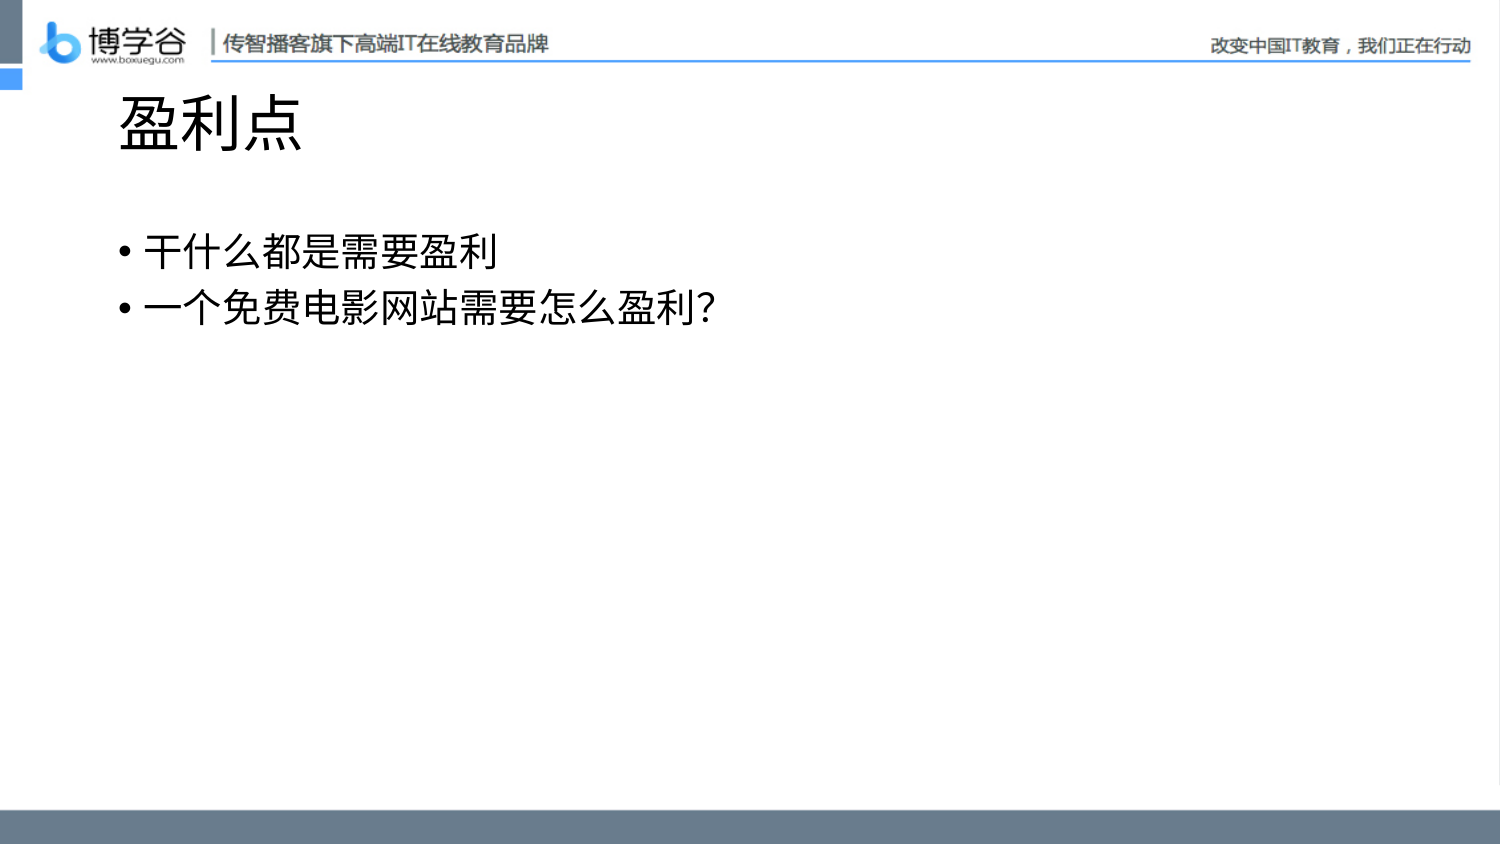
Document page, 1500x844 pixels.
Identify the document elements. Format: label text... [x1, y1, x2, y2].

title 盈利点 [103, 44, 1397, 208]
list 干什么都是需要盈利 一个免费电影网站需要怎么盈利？ [103, 224, 1397, 761]
picture [0, 0, 1500, 844]
